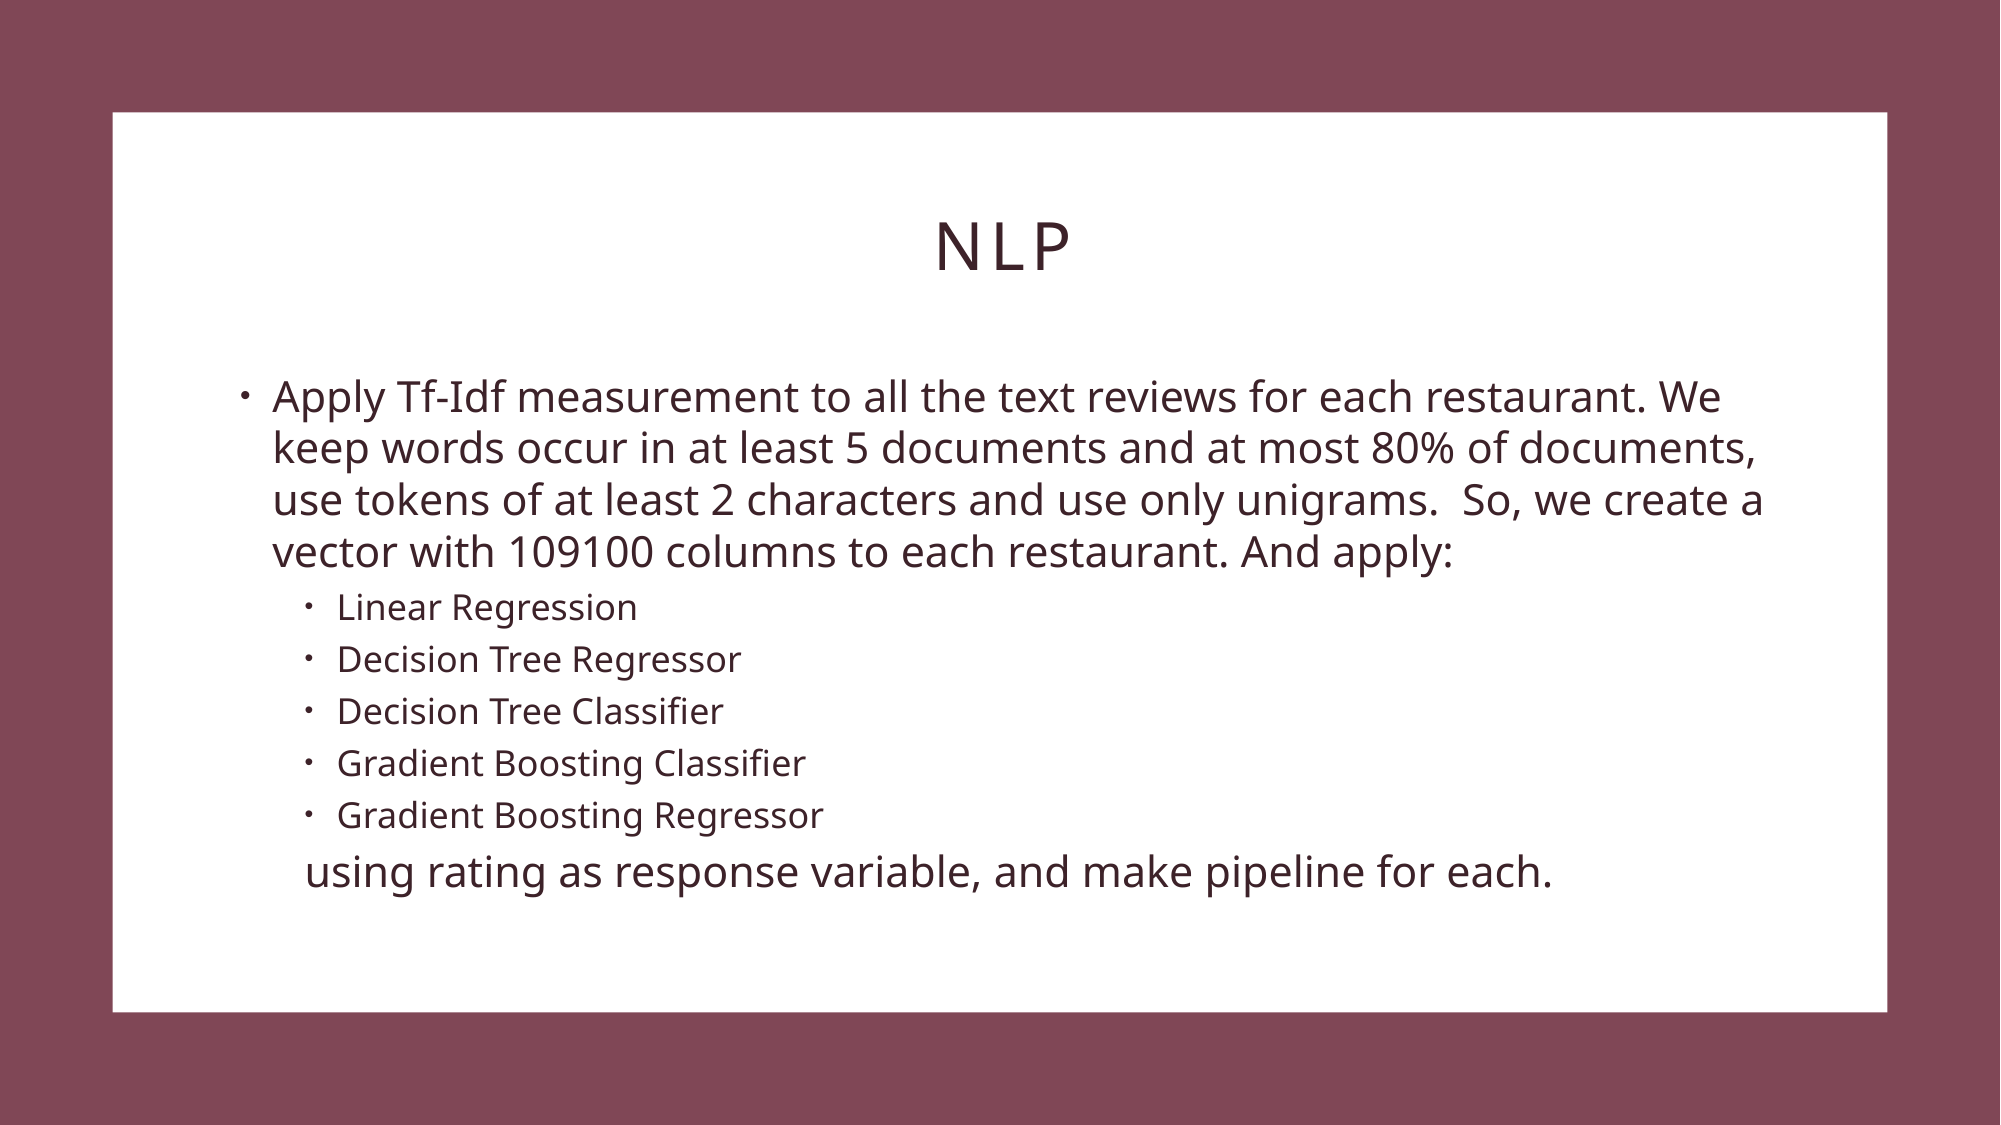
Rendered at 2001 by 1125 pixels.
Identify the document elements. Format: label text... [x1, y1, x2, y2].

text_box [0, 0, 2000, 1125]
text_box [111, 111, 1888, 1013]
list Apply Tf-Idf measurement to all the text reviews for each restaurant. We keep words occur in at least 5 documents and at most 80% of documents, use tokens of at least 2 characters and use only unigrams. So, we create a vector with 109100 columns to each restaurant. And apply: Linear Regression Decision Tree Regressor Decision Tree Classifier Gradient Boosting Classifier Gradient Boosting Regressor using rating as response variable, and make pipeline for each. [225, 361, 1782, 943]
title NLP [225, 165, 1782, 332]
